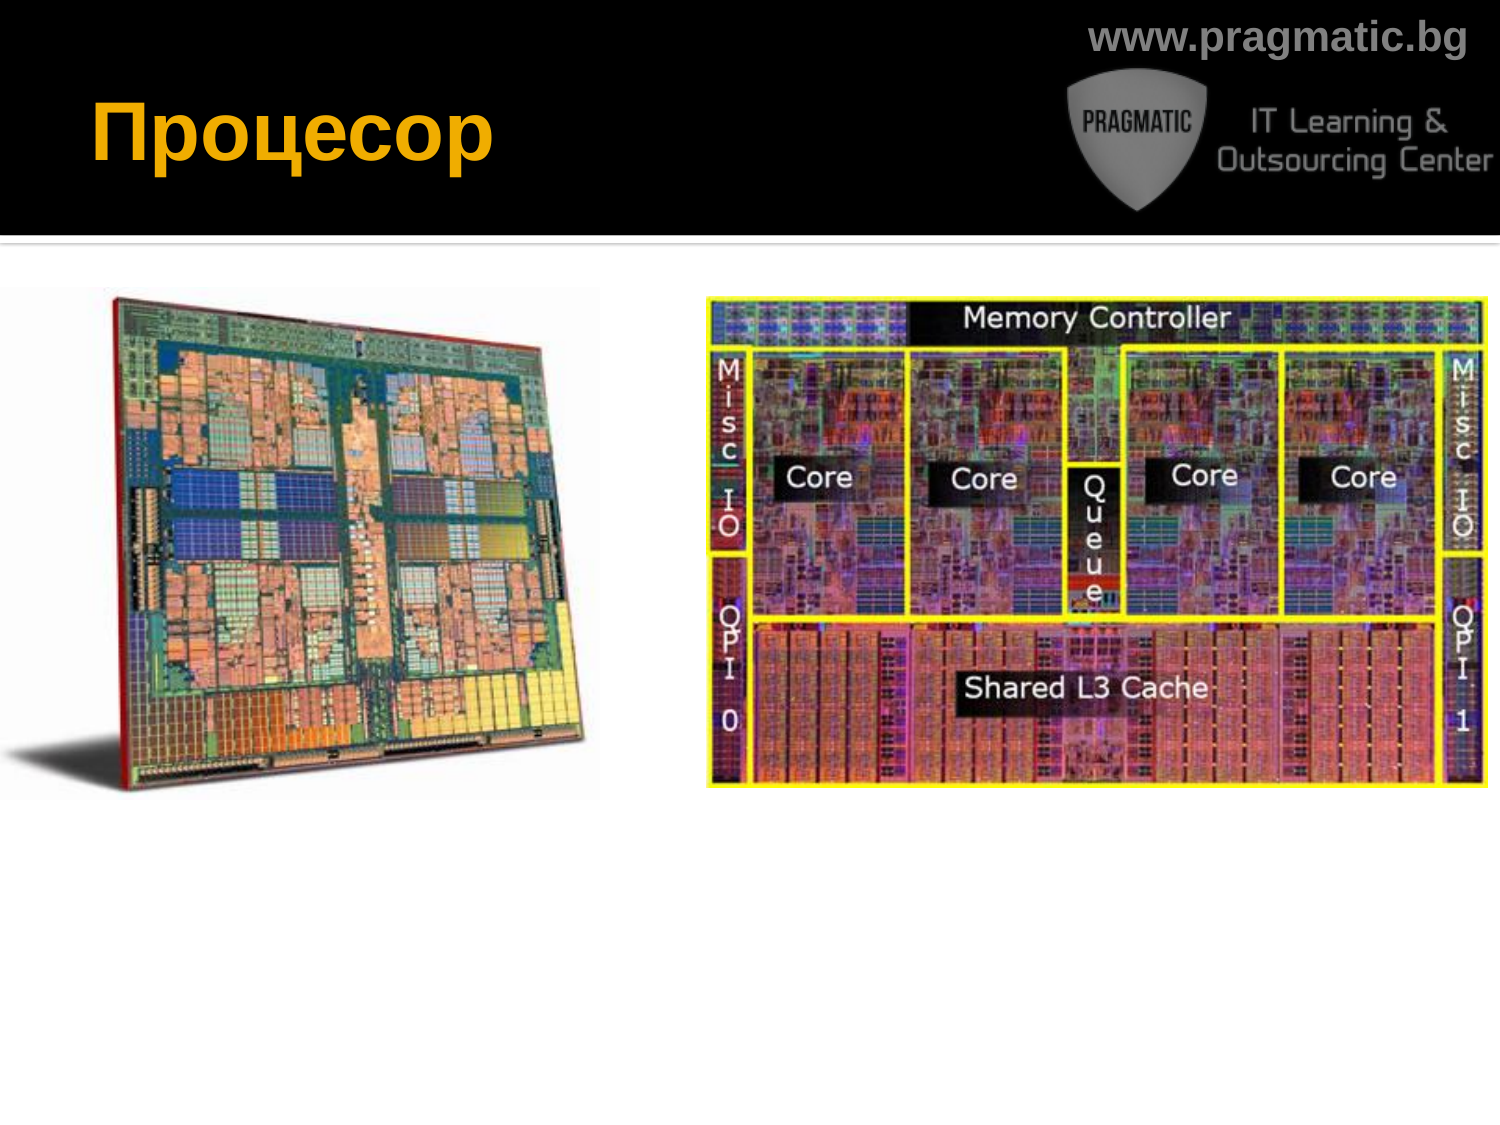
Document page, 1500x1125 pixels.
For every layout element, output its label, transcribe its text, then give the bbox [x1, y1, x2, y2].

picture [1063, 62, 1500, 217]
title Процесор [75, 24, 1063, 231]
picture [706, 296, 1488, 788]
picture [0, 287, 600, 800]
